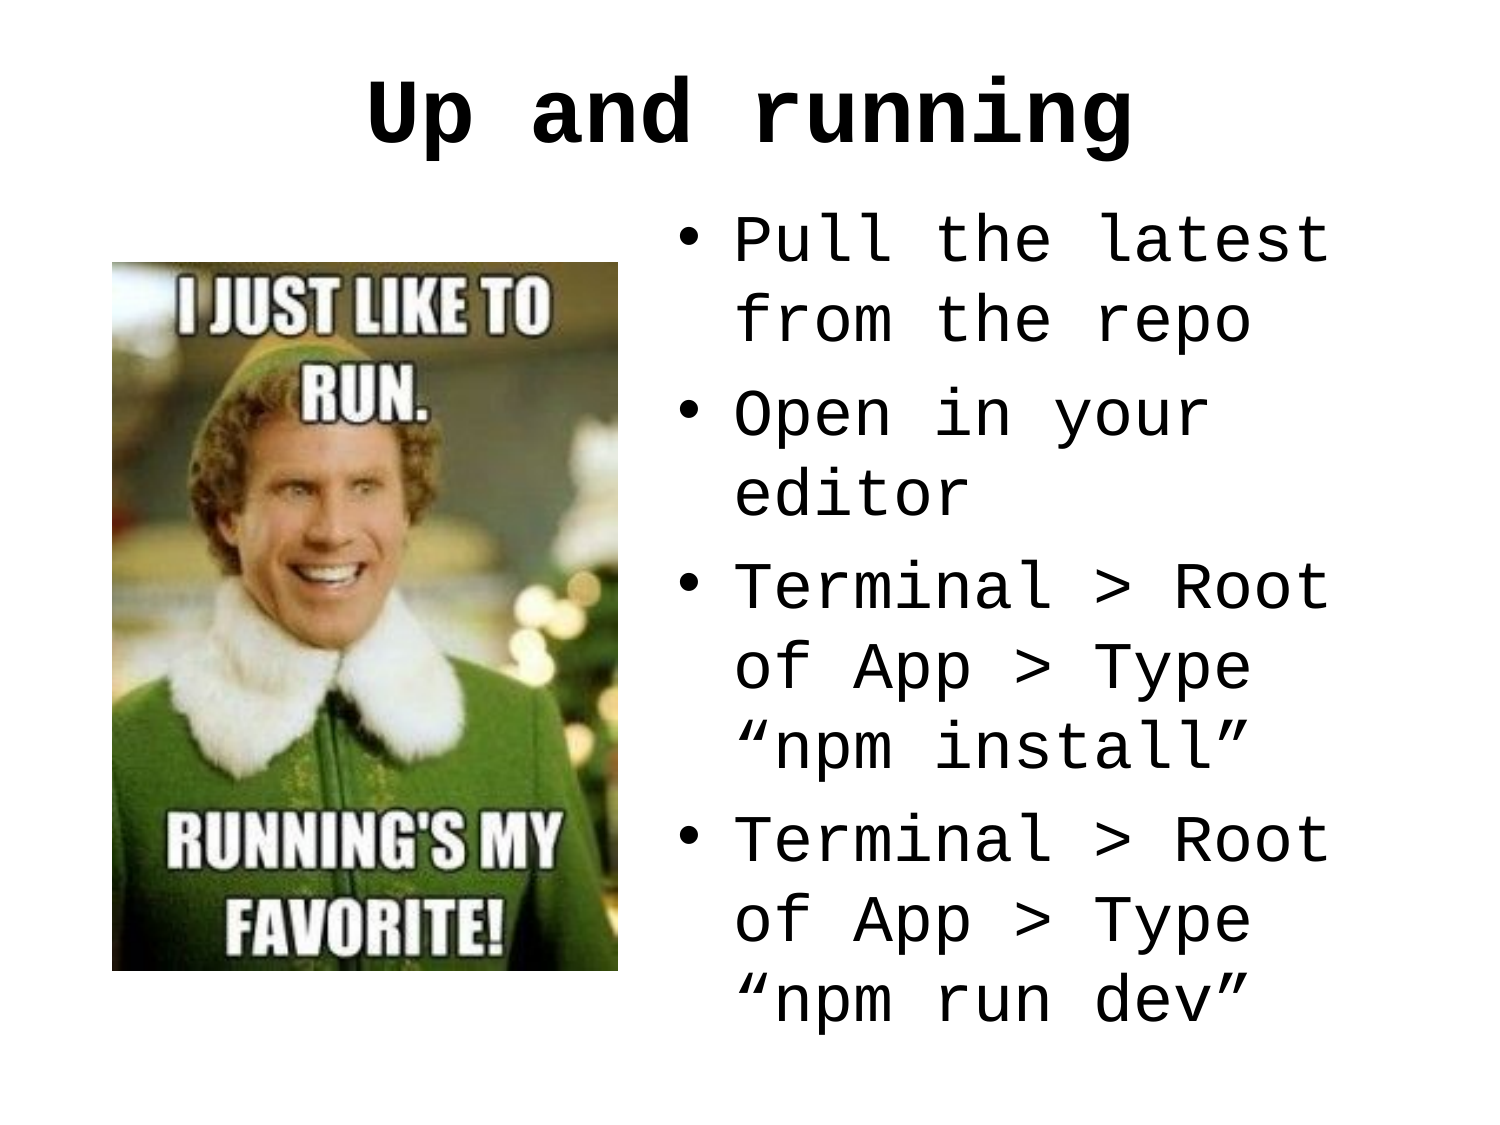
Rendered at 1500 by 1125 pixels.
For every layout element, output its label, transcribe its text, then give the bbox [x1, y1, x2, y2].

title Up and running [50, 12, 1450, 200]
list Pull the latest from the repo Open in your editor Terminal > Root of App > Type “npm install” Terminal > Root of App > Type “npm run dev” [662, 187, 1452, 873]
picture [112, 262, 618, 971]
